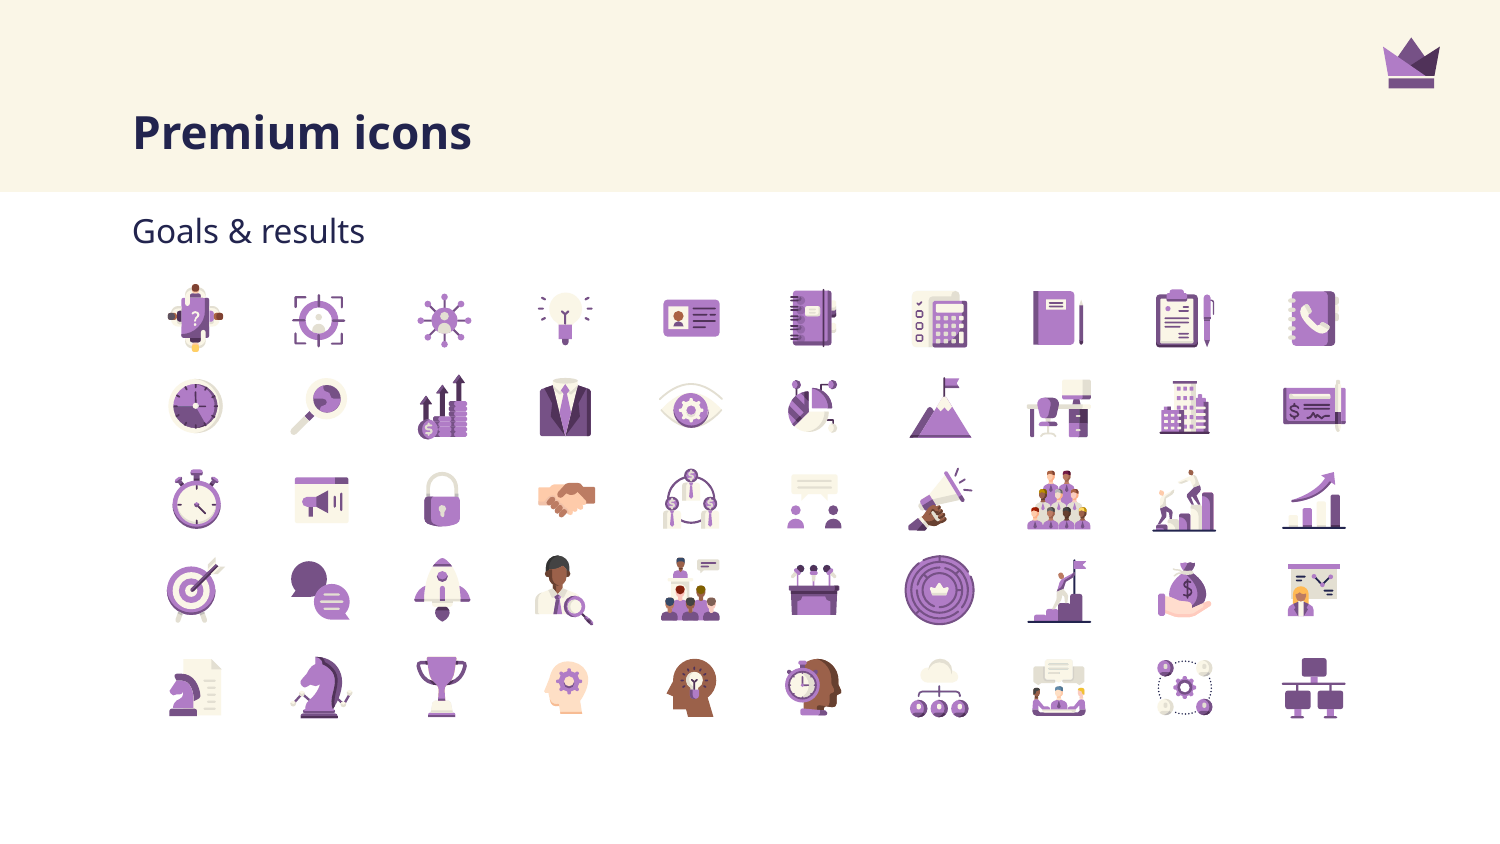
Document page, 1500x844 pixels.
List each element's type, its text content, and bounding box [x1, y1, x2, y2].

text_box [537, 292, 594, 346]
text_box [290, 656, 353, 719]
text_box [1033, 290, 1084, 345]
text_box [908, 467, 973, 531]
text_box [543, 661, 589, 715]
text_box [909, 376, 972, 439]
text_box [1287, 563, 1340, 617]
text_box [417, 293, 472, 348]
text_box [660, 557, 720, 621]
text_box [662, 468, 720, 529]
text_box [663, 299, 720, 337]
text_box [538, 482, 596, 518]
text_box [156, 556, 226, 626]
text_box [290, 377, 348, 436]
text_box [416, 656, 468, 718]
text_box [909, 658, 969, 718]
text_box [291, 293, 346, 348]
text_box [534, 555, 594, 626]
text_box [167, 283, 224, 353]
title Premium icons [116, 88, 1383, 168]
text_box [911, 290, 968, 348]
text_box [1157, 659, 1213, 716]
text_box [1287, 291, 1340, 347]
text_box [788, 379, 838, 433]
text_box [1281, 657, 1346, 719]
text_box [1026, 470, 1091, 530]
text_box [1159, 380, 1211, 435]
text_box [1382, 37, 1440, 89]
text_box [1027, 558, 1092, 624]
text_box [417, 374, 468, 440]
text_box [1283, 379, 1346, 433]
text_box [1281, 471, 1347, 530]
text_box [1032, 659, 1086, 716]
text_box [666, 658, 717, 718]
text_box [168, 378, 223, 434]
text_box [172, 469, 221, 530]
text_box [424, 471, 461, 527]
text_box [658, 382, 724, 435]
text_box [169, 658, 222, 717]
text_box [290, 560, 350, 620]
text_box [1026, 379, 1092, 438]
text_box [789, 288, 837, 348]
text_box Goals & results [116, 194, 638, 274]
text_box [1157, 562, 1212, 618]
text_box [1155, 289, 1215, 348]
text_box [414, 557, 471, 622]
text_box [1151, 469, 1217, 532]
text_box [904, 554, 975, 626]
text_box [784, 658, 842, 716]
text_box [788, 564, 840, 616]
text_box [294, 477, 349, 524]
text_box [539, 377, 592, 437]
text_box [787, 474, 842, 529]
